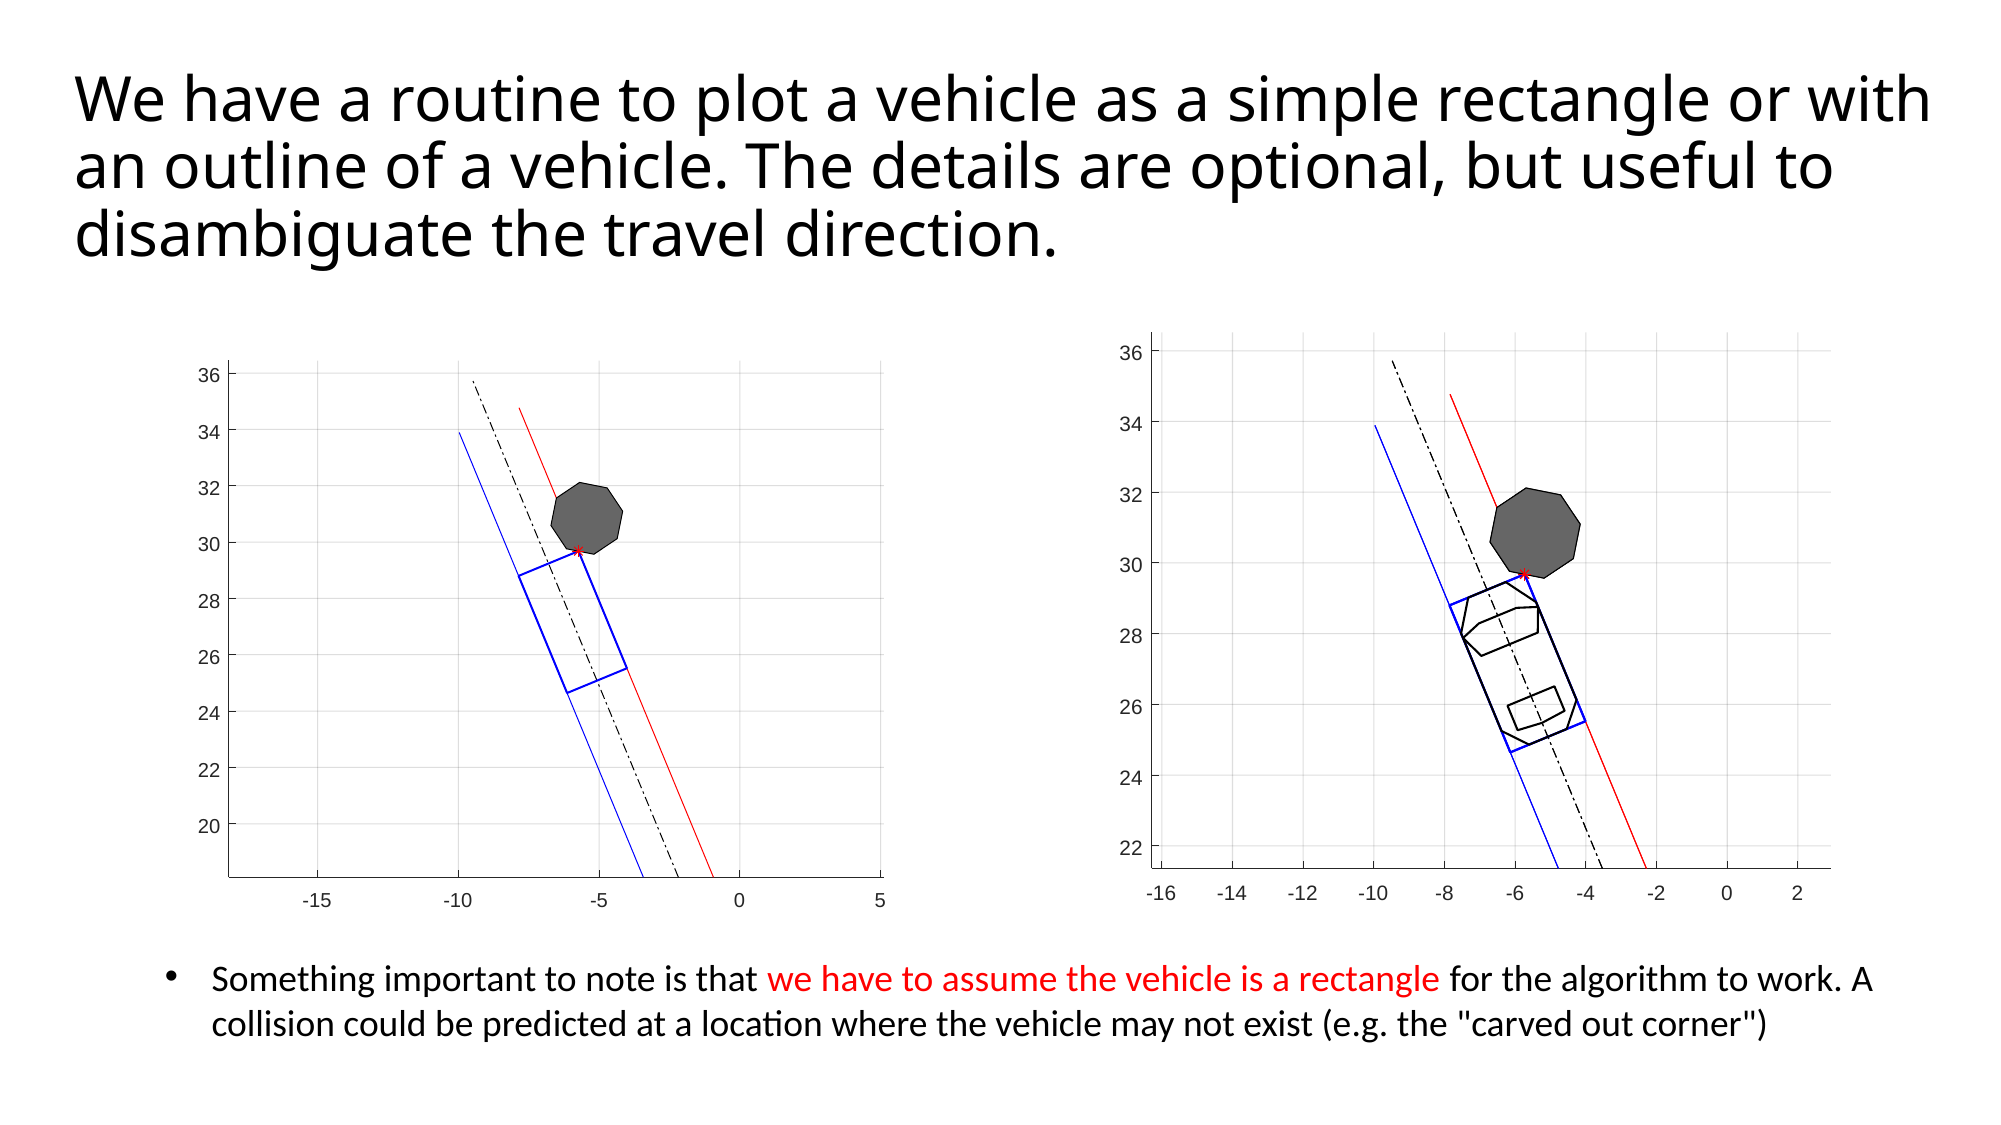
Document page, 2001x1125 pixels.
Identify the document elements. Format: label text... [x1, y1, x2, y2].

picture [1037, 283, 1913, 940]
text_box Something important to note is that we have to assume the vehicle is a rectangle for the algorithm to work. A collision could be predicted at a location where the vehicle may not exist (e.g. the "carved out corner") [150, 946, 1925, 1051]
picture [118, 313, 963, 947]
title We have a routine to plot a vehicle as a simple rectangle or with an outline of a vehicle. The details are optional, but useful to disambiguate the travel direction. [59, 59, 1975, 278]
